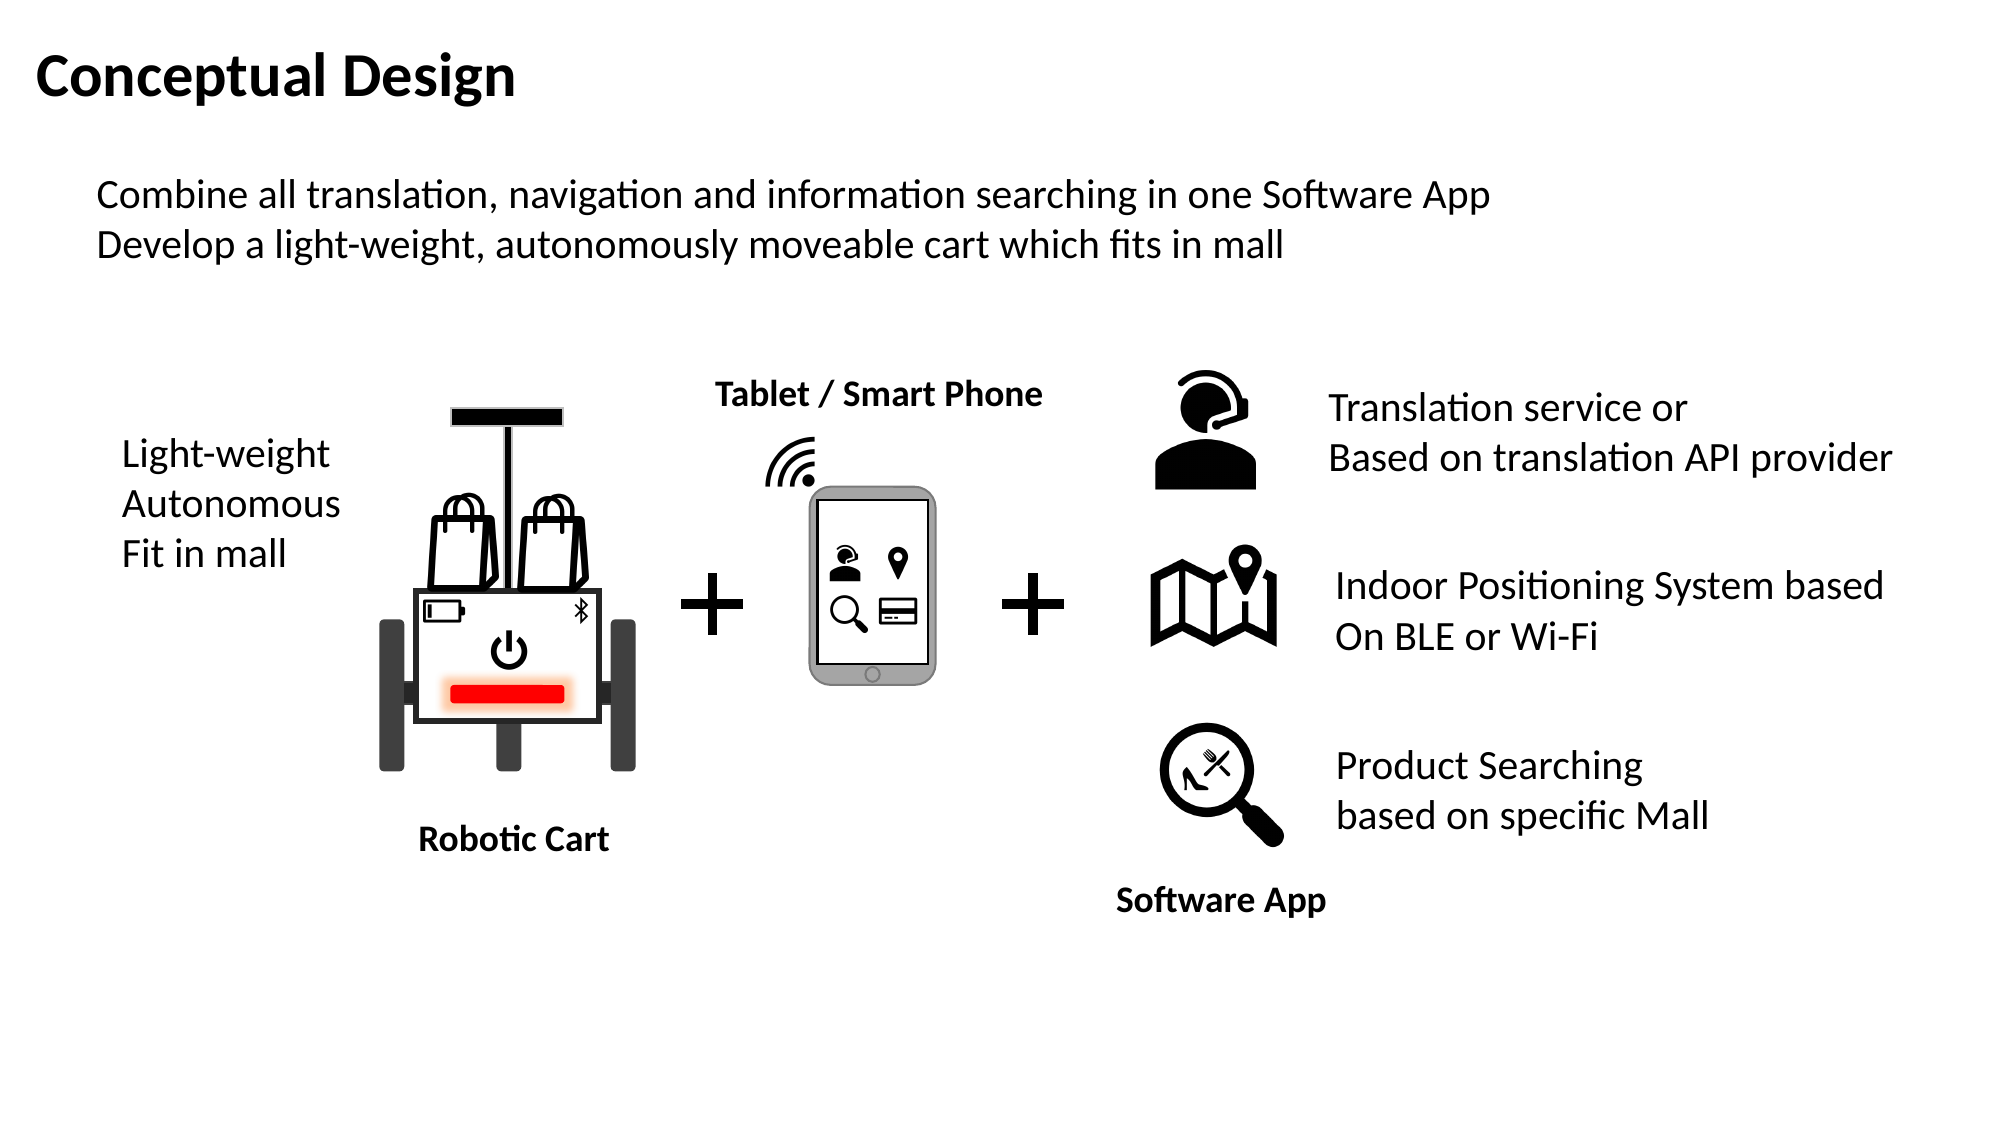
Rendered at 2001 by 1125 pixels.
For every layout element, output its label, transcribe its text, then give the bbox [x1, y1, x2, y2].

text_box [105, 354, 1912, 928]
text_box Combine all translation, navigation and information searching in one Software App Develop a light-weight, autonomously moveable cart which fits in mall [81, 159, 1538, 275]
title Conceptual Design [21, 12, 714, 141]
